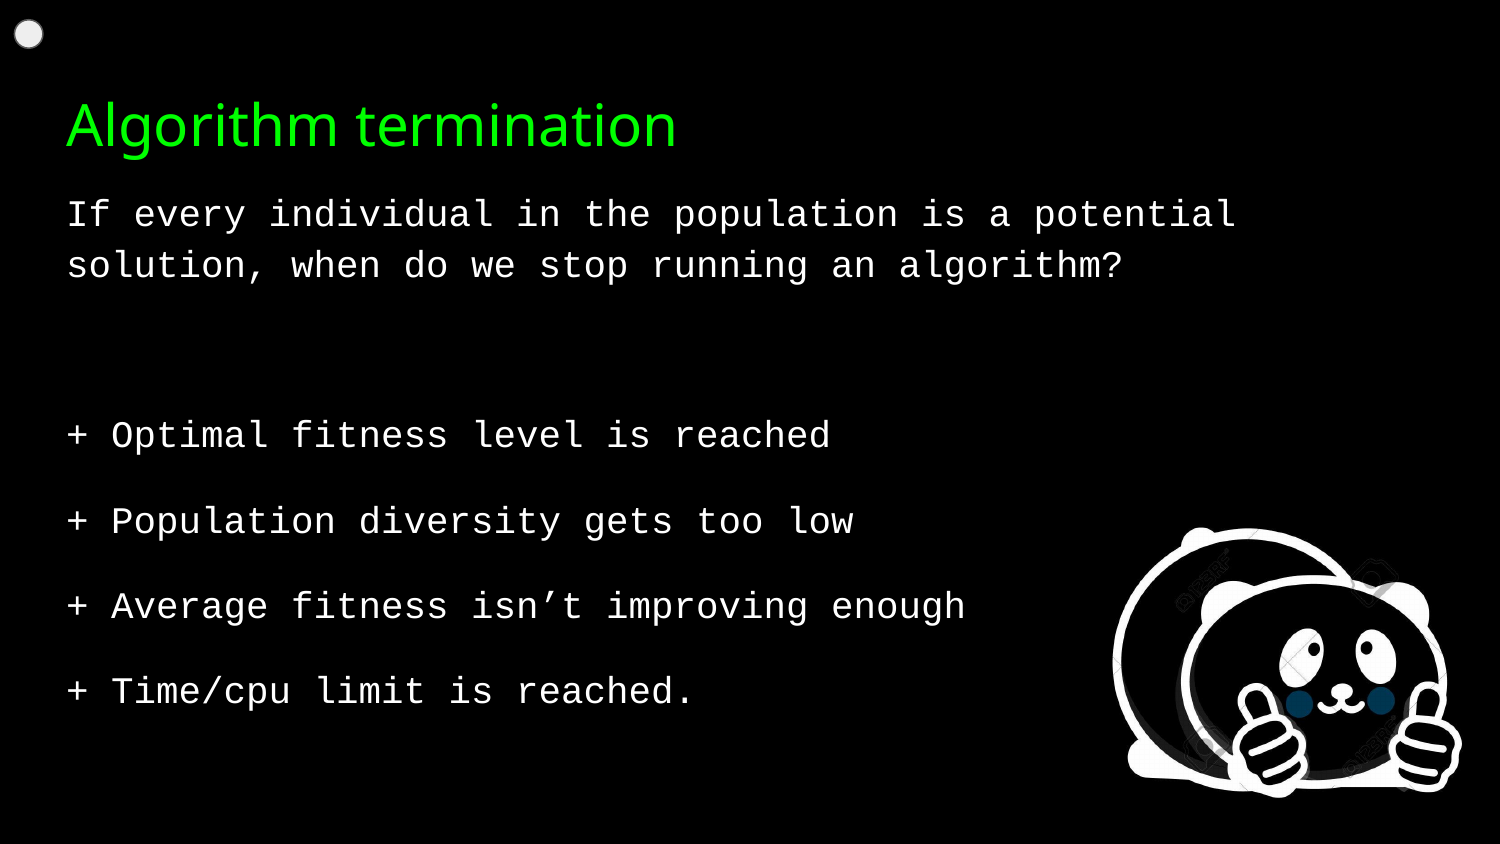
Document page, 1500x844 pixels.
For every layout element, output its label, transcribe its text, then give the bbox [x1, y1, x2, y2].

title Algorithm termination [51, 72, 1449, 166]
list If every individual in the population is a potential solution, when do we stop running an algorithm? + Optimal fitness level is reached + Population diversity gets too low + Average fitness isn’t improving enough + Time/cpu limit is reached. [51, 166, 1449, 728]
text_box [14, 19, 43, 49]
picture [1107, 519, 1464, 803]
